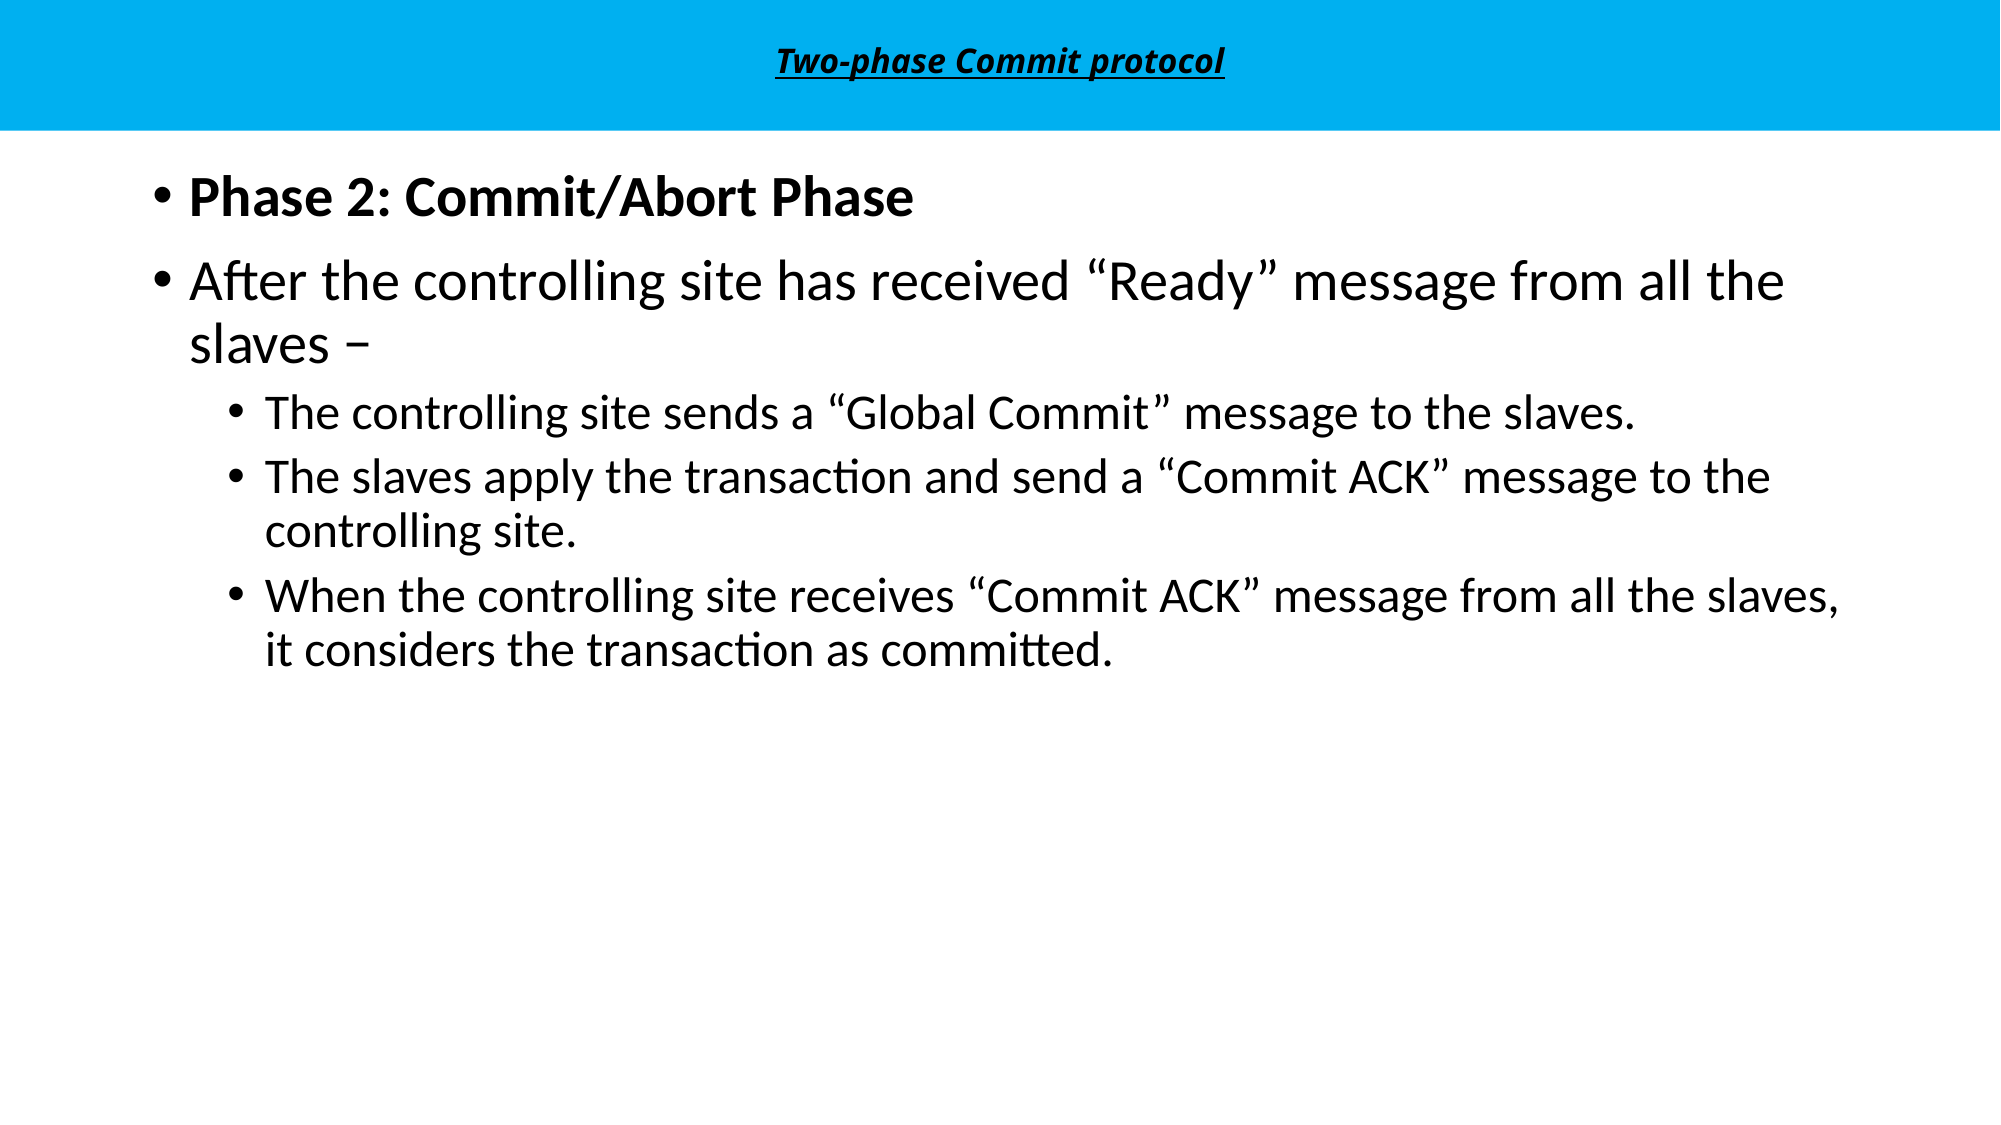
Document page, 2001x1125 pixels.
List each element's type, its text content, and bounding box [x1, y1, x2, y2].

title Two-phase Commit protocol [0, 0, 2000, 131]
list Phase 2: Commit/Abort Phase After the controlling site has received “Ready” message from all the slaves − The controlling site sends a “Global Commit” message to the slaves. The slaves apply the transaction and send a “Commit ACK” message to the controlling site. When the controlling site receives “Commit ACK” message from all the slaves, it considers the transaction as committed. [137, 159, 1863, 873]
